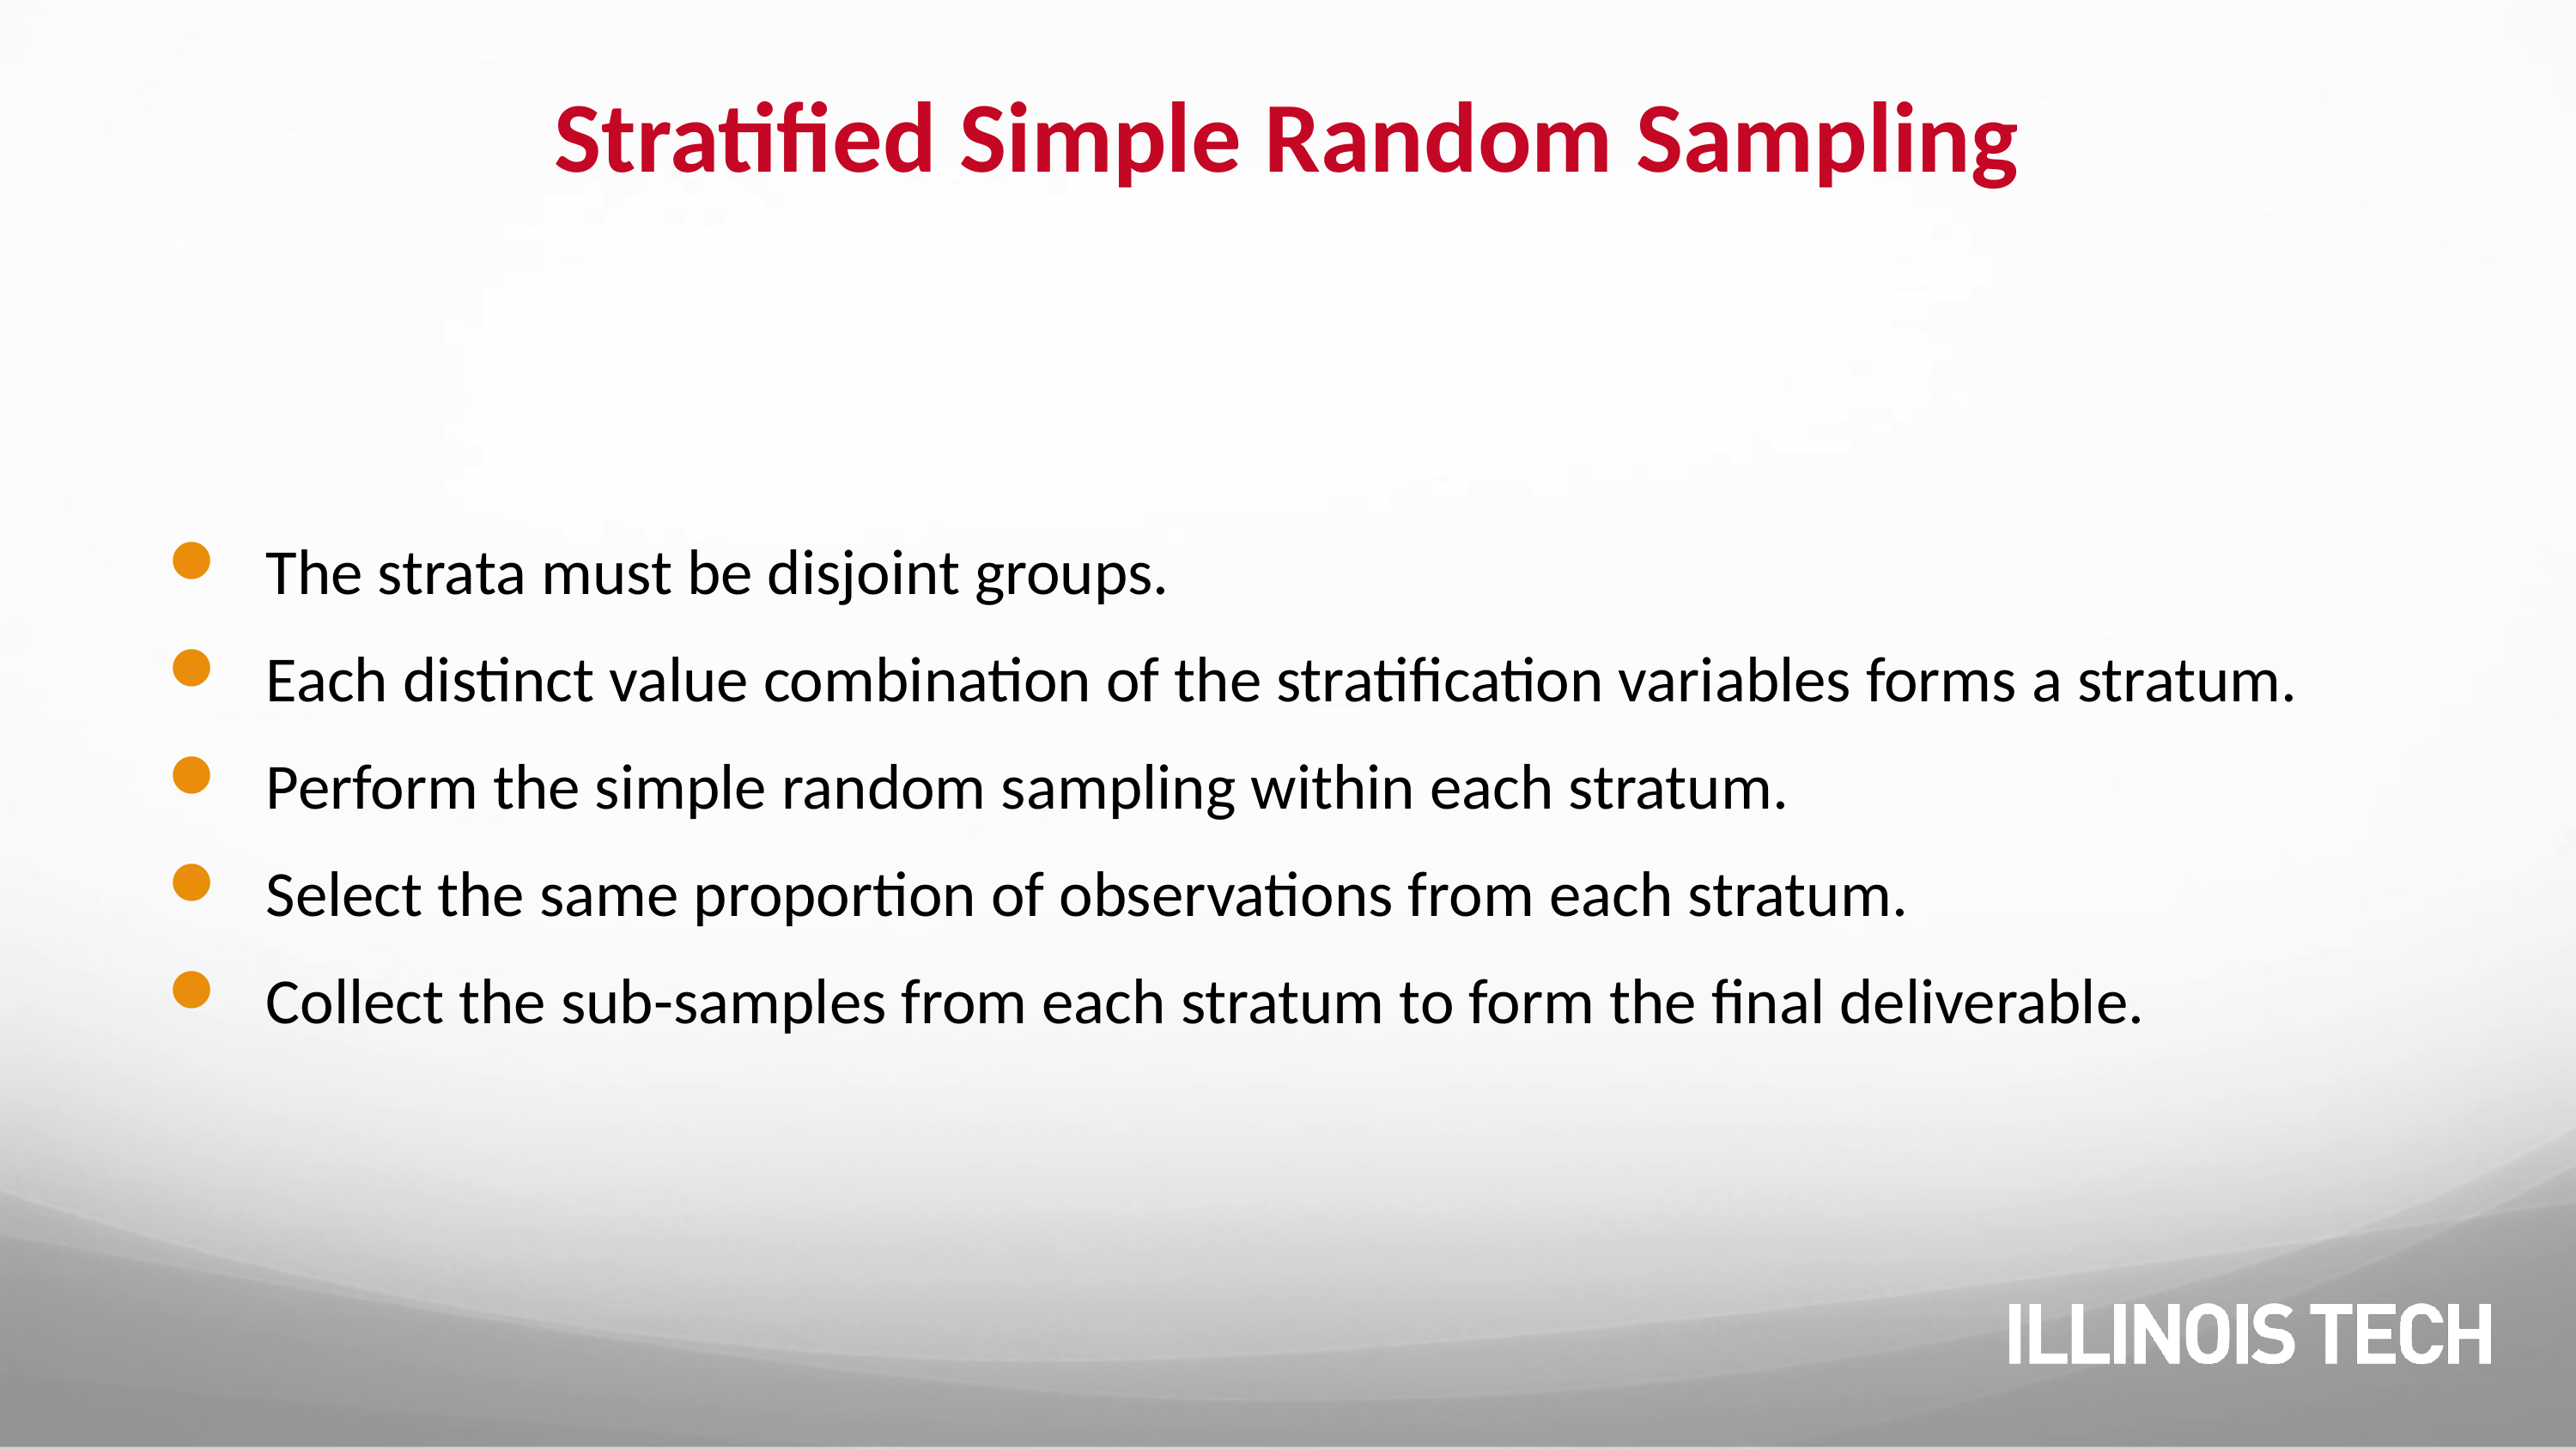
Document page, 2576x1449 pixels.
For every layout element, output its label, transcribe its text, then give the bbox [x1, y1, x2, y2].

title Stratified Simple Random Sampling [155, 22, 2421, 241]
list The strata must be disjoint groups. Each distinct value combination of the stratification variables forms a stratum. Perform the simple random sampling within each stratum. Select the same proportion of observations from each stratum. Collect the sub-samples from each stratum to form the final deliverable. [155, 288, 2421, 1259]
picture [0, 0, 2576, 1449]
